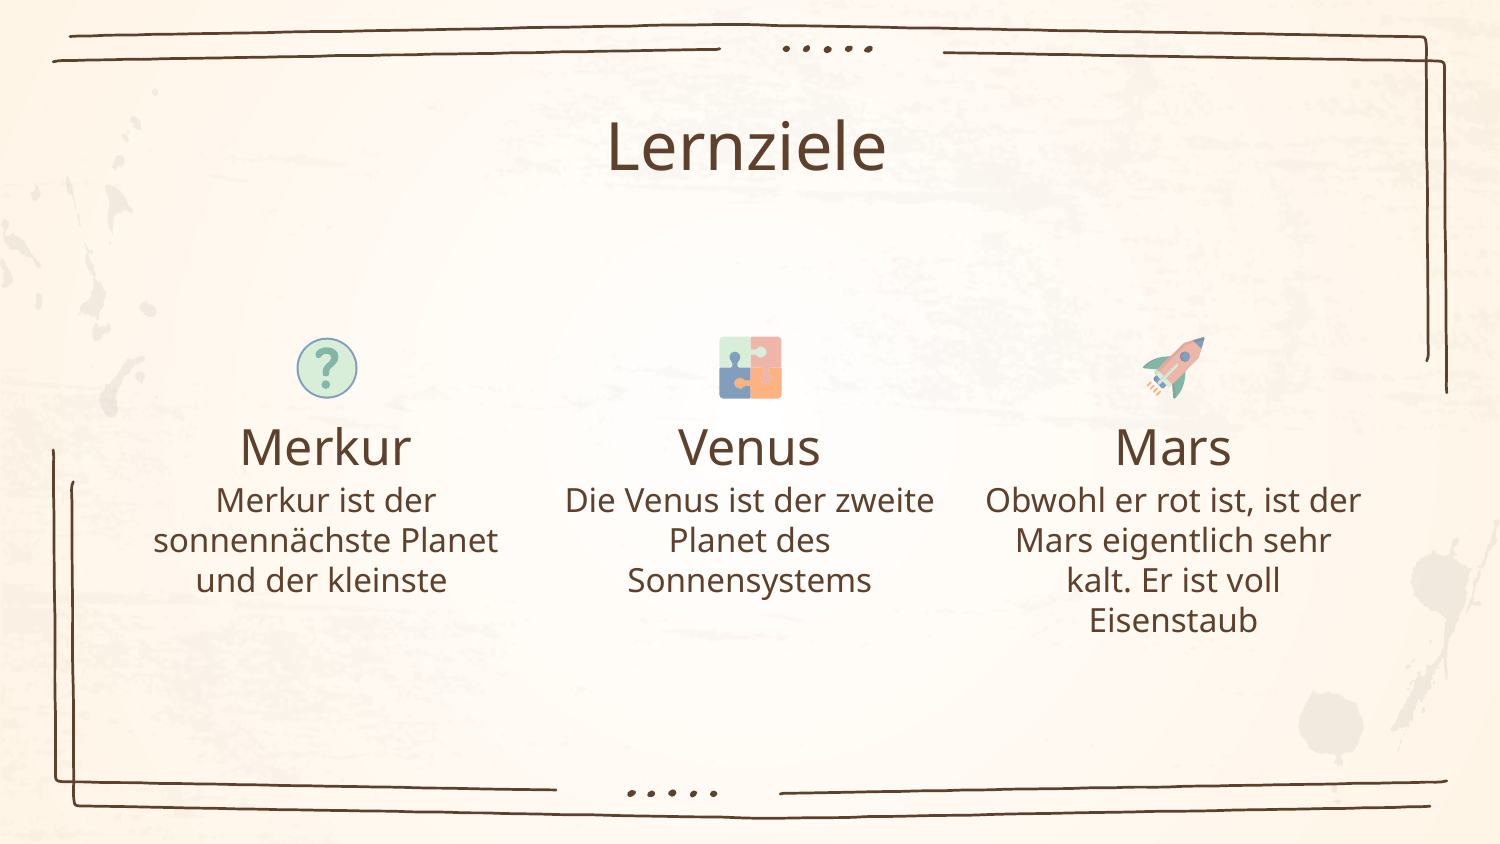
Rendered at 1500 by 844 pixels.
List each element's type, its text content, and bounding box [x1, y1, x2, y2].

subtitle Die Venus ist der zweite Planet des Sonnensystems [540, 464, 960, 606]
title Venus [540, 400, 960, 464]
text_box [293, 337, 359, 399]
picture [0, 0, 1500, 844]
title Mars [964, 400, 1383, 464]
subtitle Merkur ist der sonnennächste Planet und der kleinste [116, 464, 536, 606]
subtitle Obwohl er rot ist, ist der Mars eigentlich sehr kalt. Er ist voll Eisenstaub [964, 464, 1383, 606]
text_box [1142, 336, 1205, 399]
title Lernziele [116, 88, 1383, 205]
title Merkur [116, 400, 536, 464]
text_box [719, 336, 782, 399]
